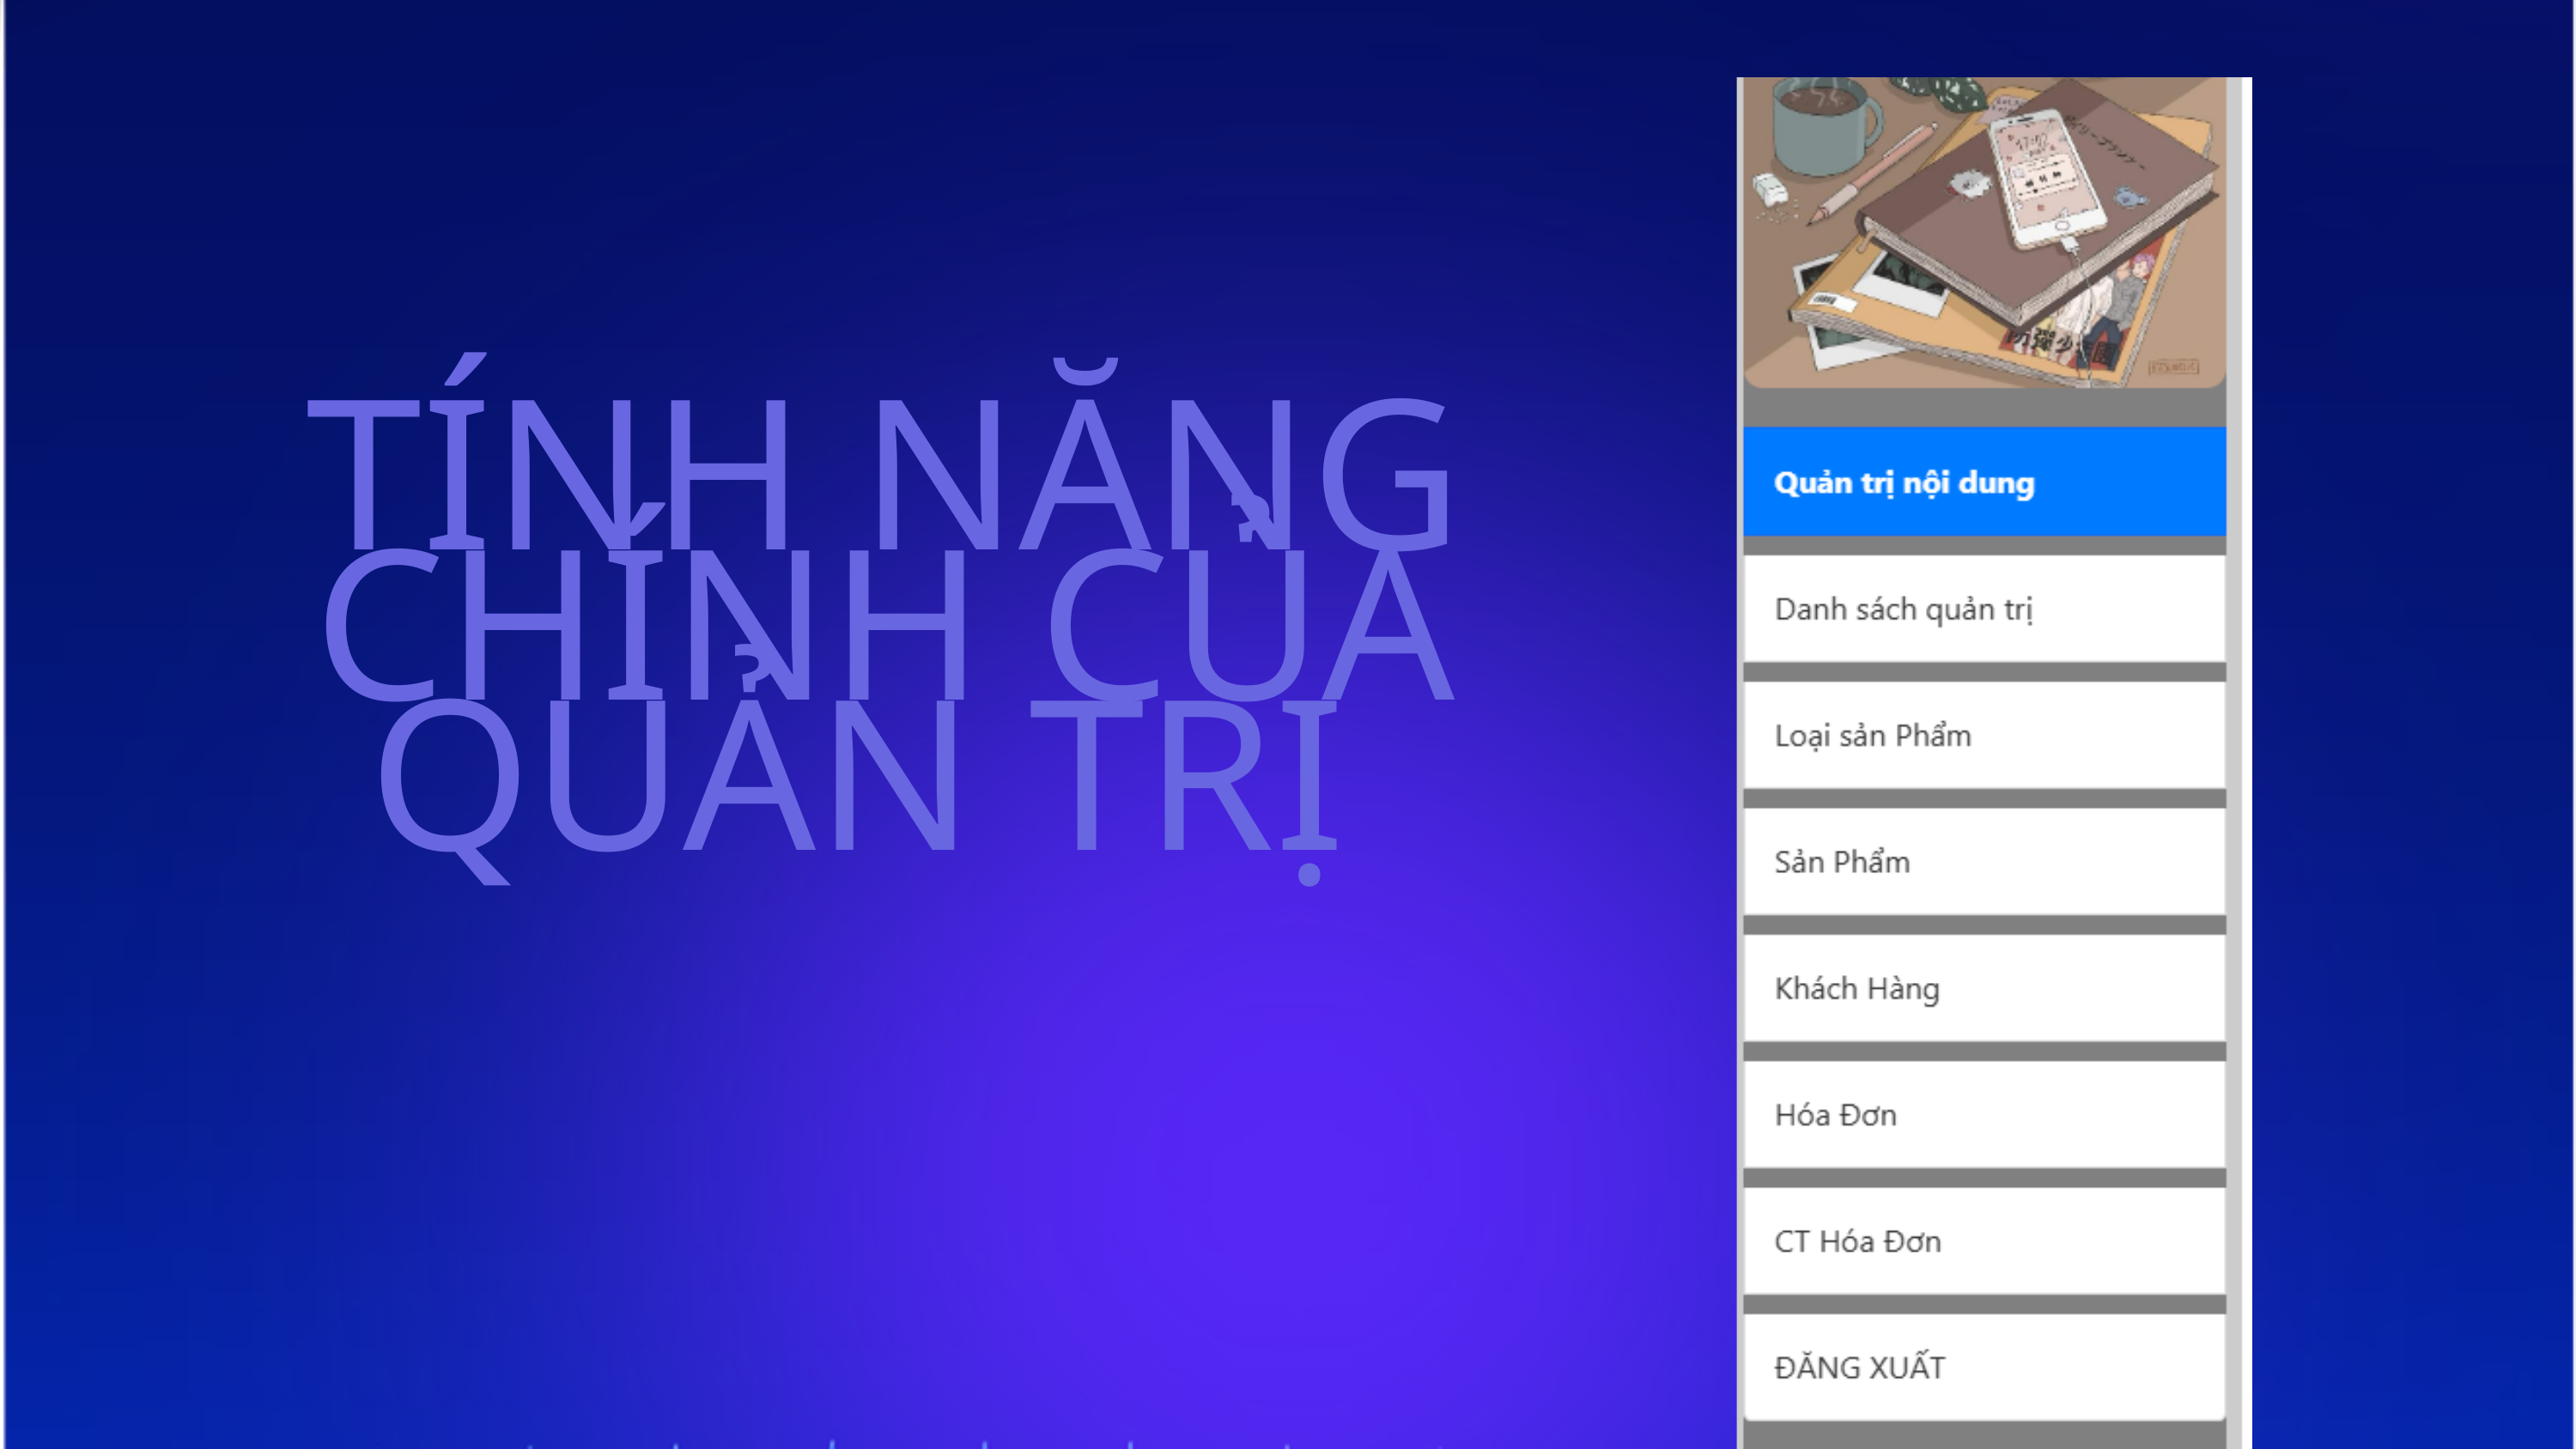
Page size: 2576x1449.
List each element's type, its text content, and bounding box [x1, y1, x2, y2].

text_box [1736, 77, 2252, 1449]
text_box TÍNH NĂNG CHÍNH CỦA QUẢN TRỊ [144, 440, 1625, 1043]
text_box [0, 0, 2576, 1449]
